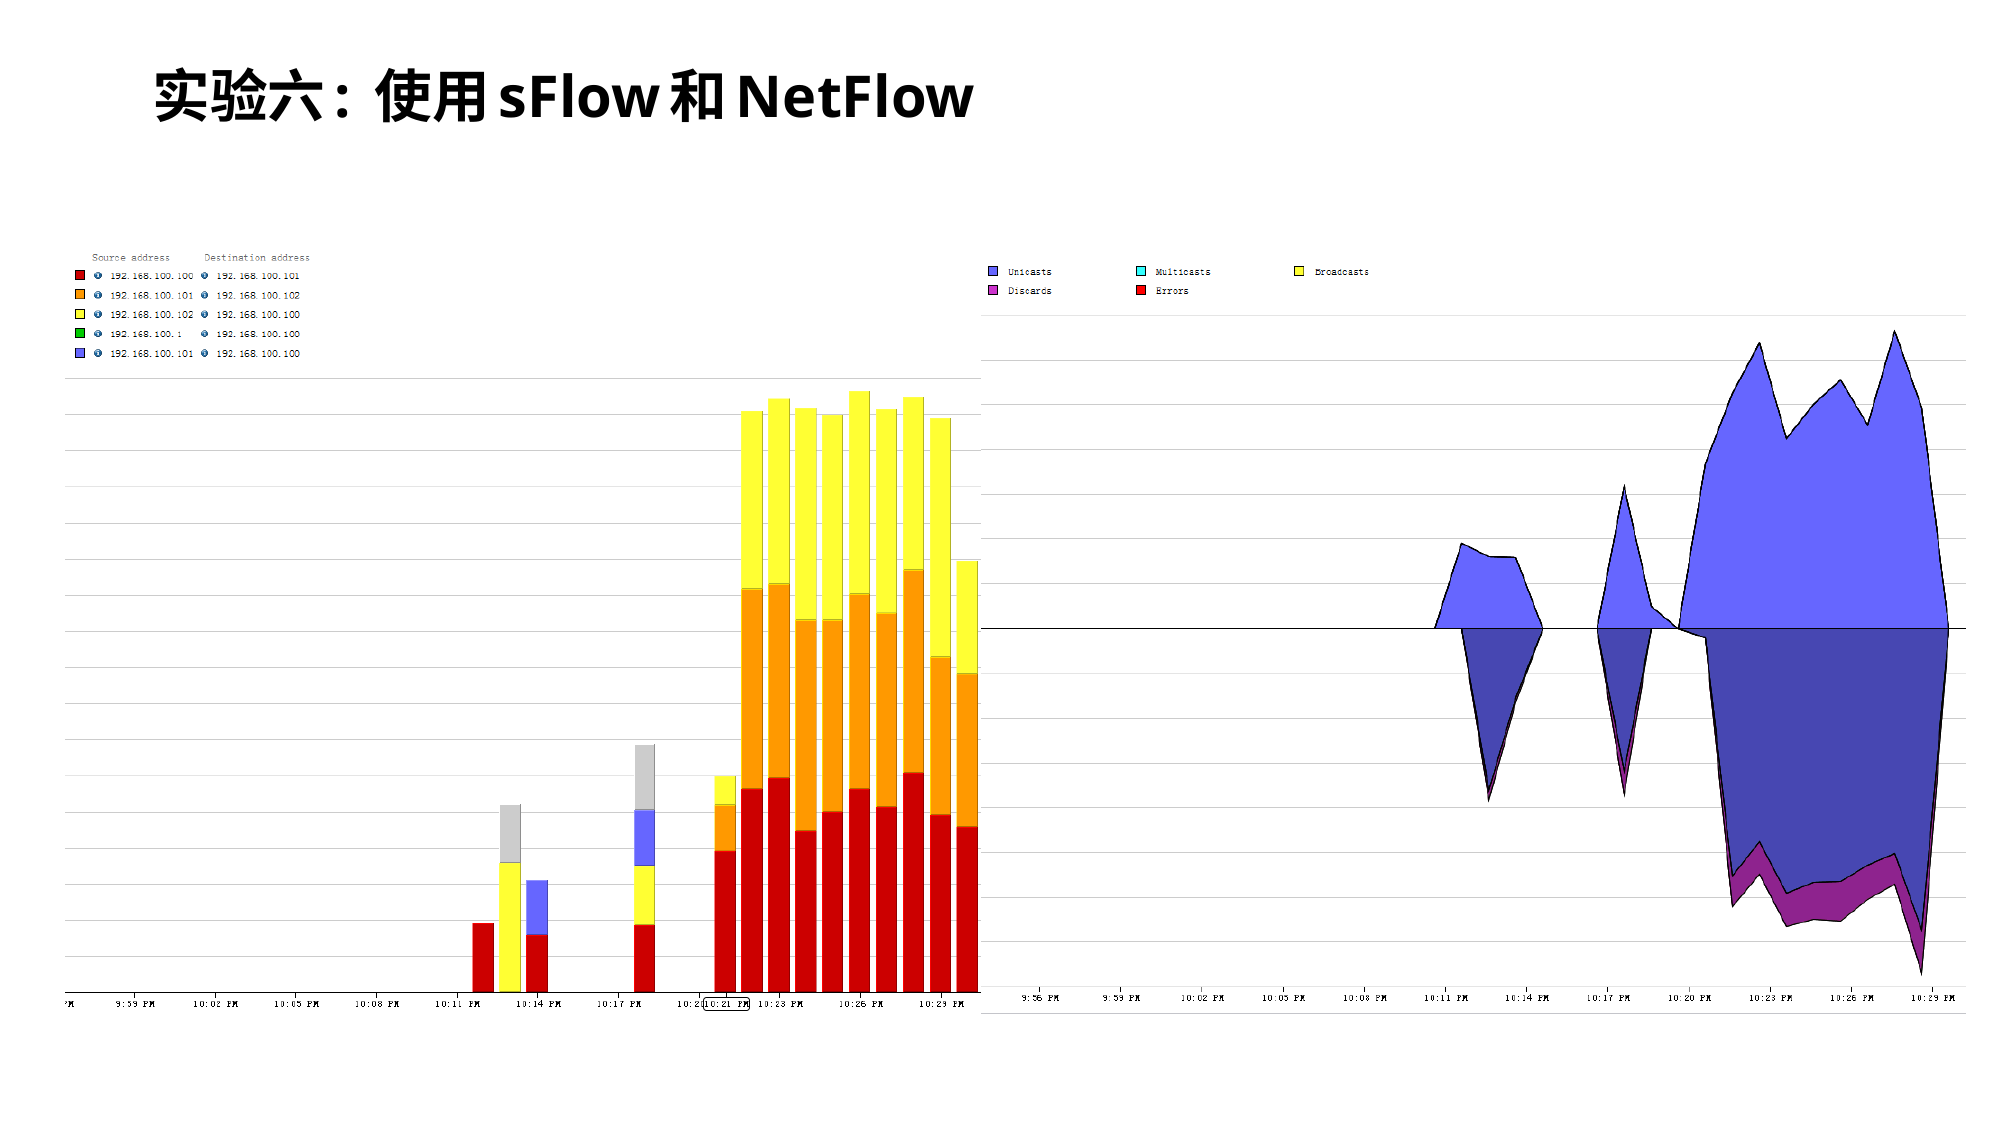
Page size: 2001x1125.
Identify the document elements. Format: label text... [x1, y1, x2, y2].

title 实验六: 使用sFlow和NetFlow [137, 59, 1863, 138]
picture [65, 248, 1966, 1015]
